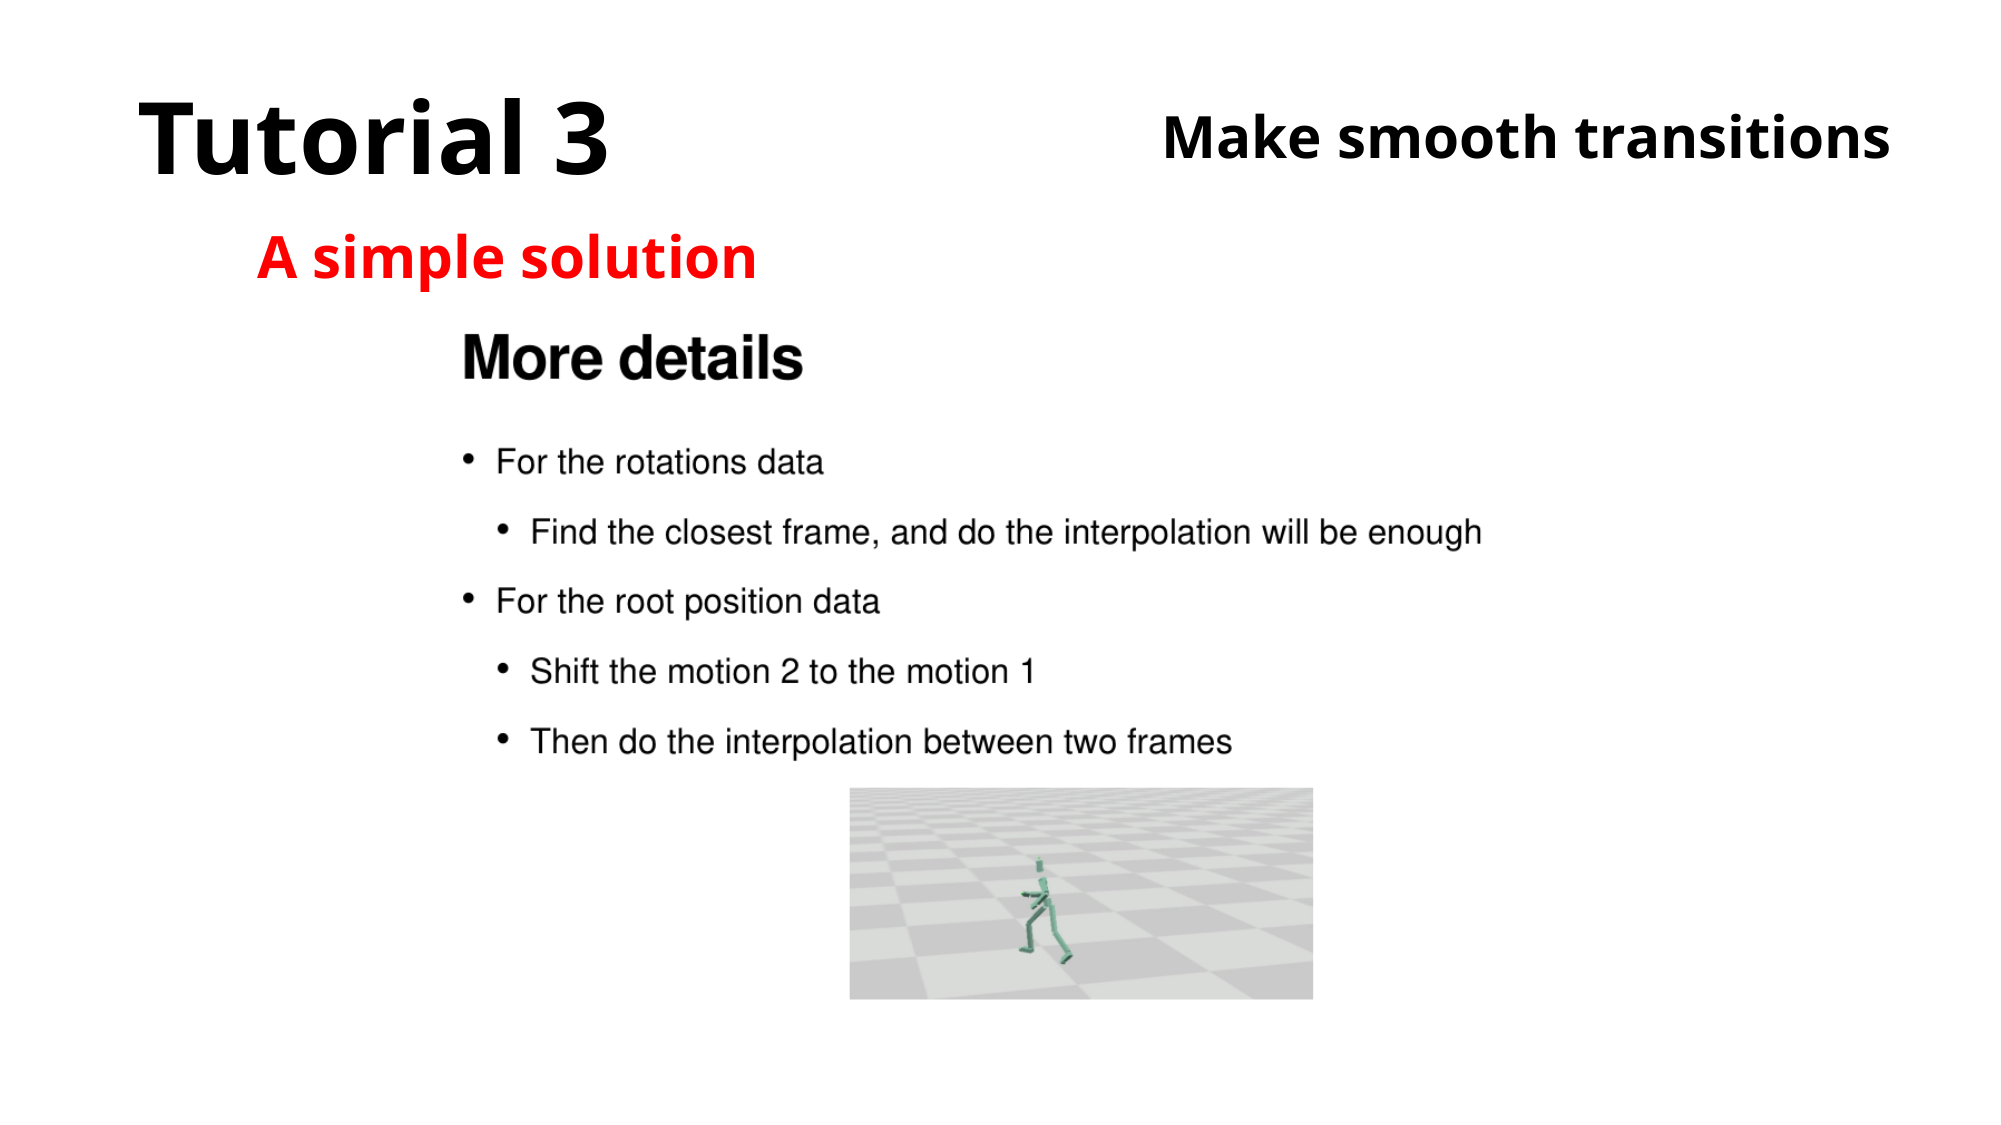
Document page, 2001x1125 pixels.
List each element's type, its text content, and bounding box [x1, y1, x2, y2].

text_box A simple solution [242, 212, 1554, 298]
text_box Make smooth transitions [1146, 92, 1907, 178]
picture [432, 313, 1712, 1033]
text_box Tutorial 3 [122, 67, 1623, 203]
